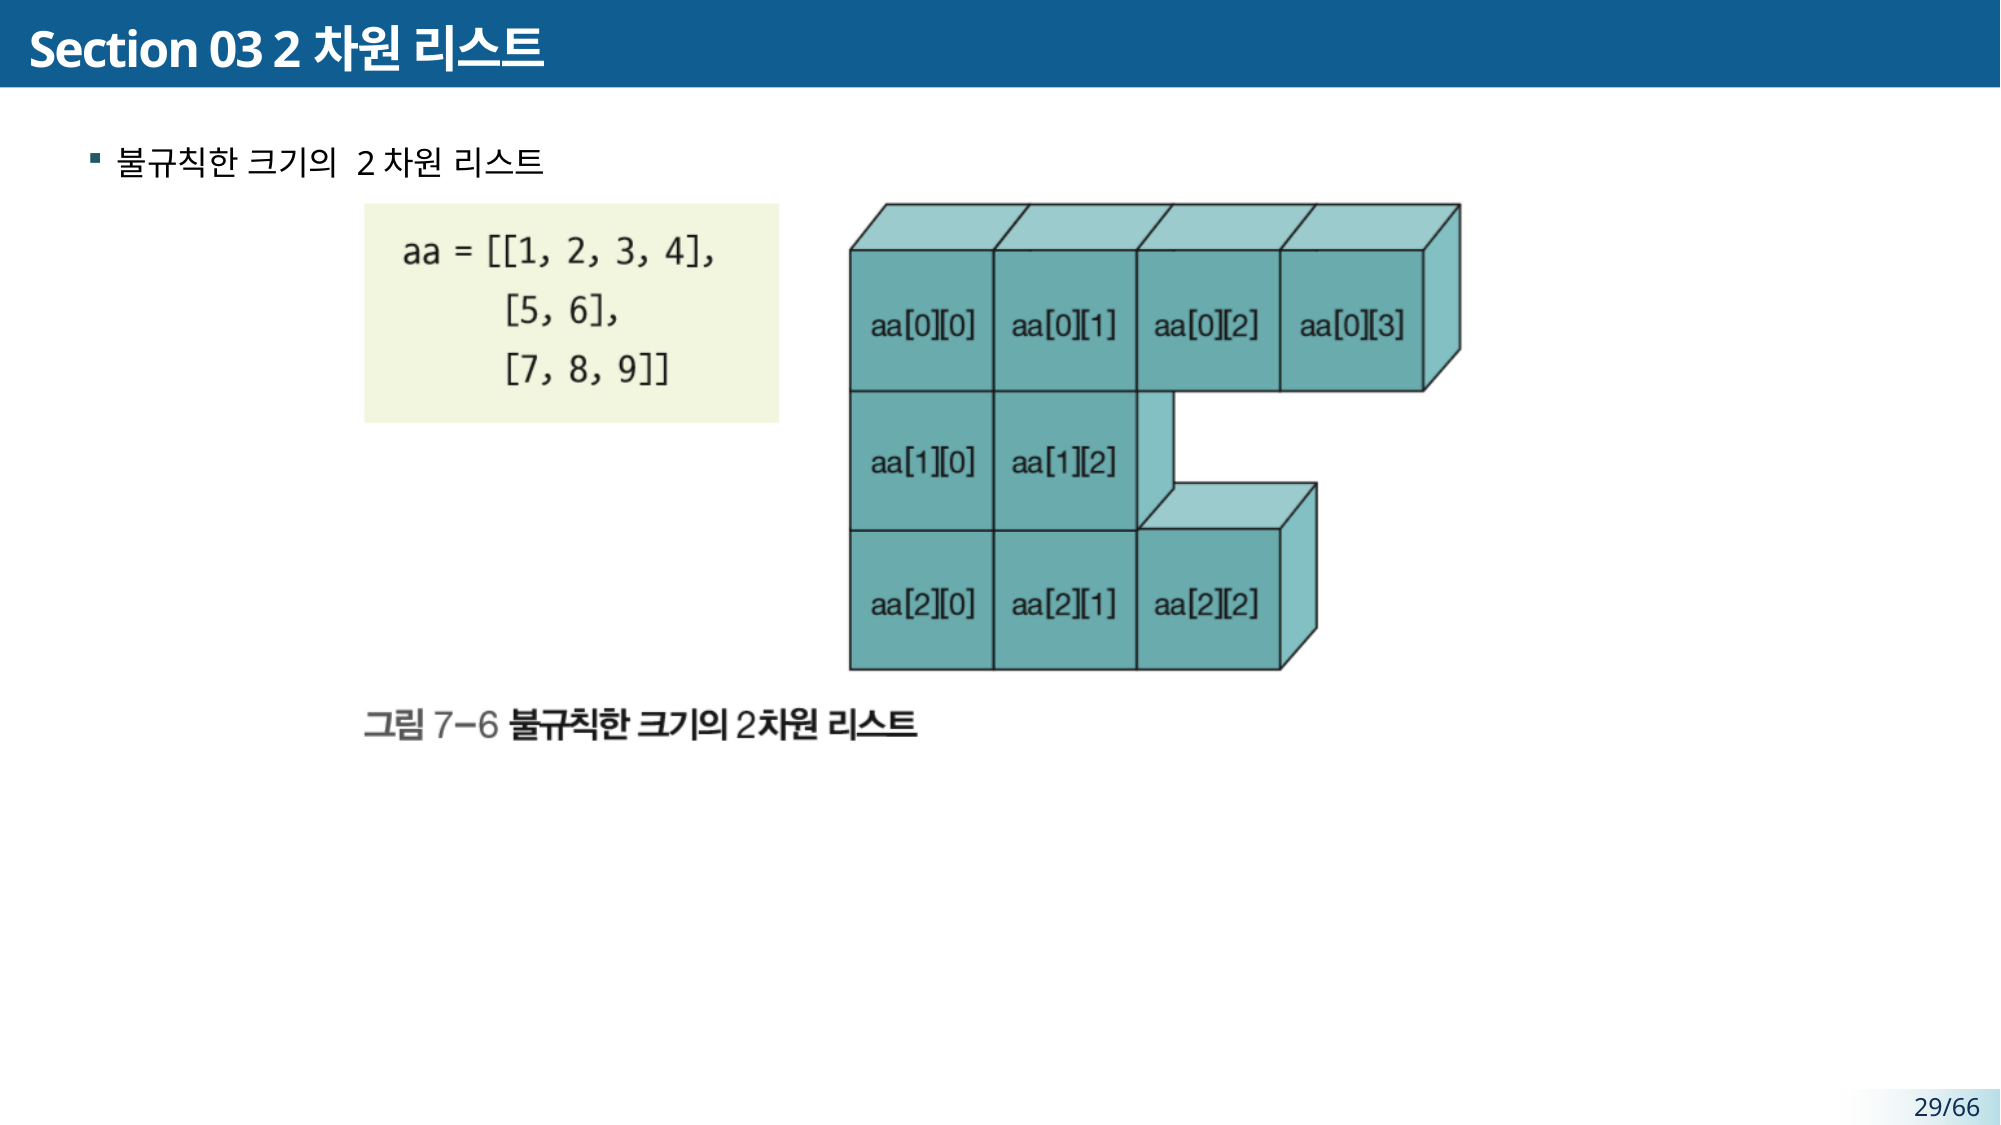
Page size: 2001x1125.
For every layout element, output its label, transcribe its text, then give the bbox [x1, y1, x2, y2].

title Section 03 2차원 리스트 [13, 8, 1717, 87]
picture [357, 200, 1466, 746]
list 불규칙한 크기의 2차원 리스트 [13, 126, 1975, 1057]
